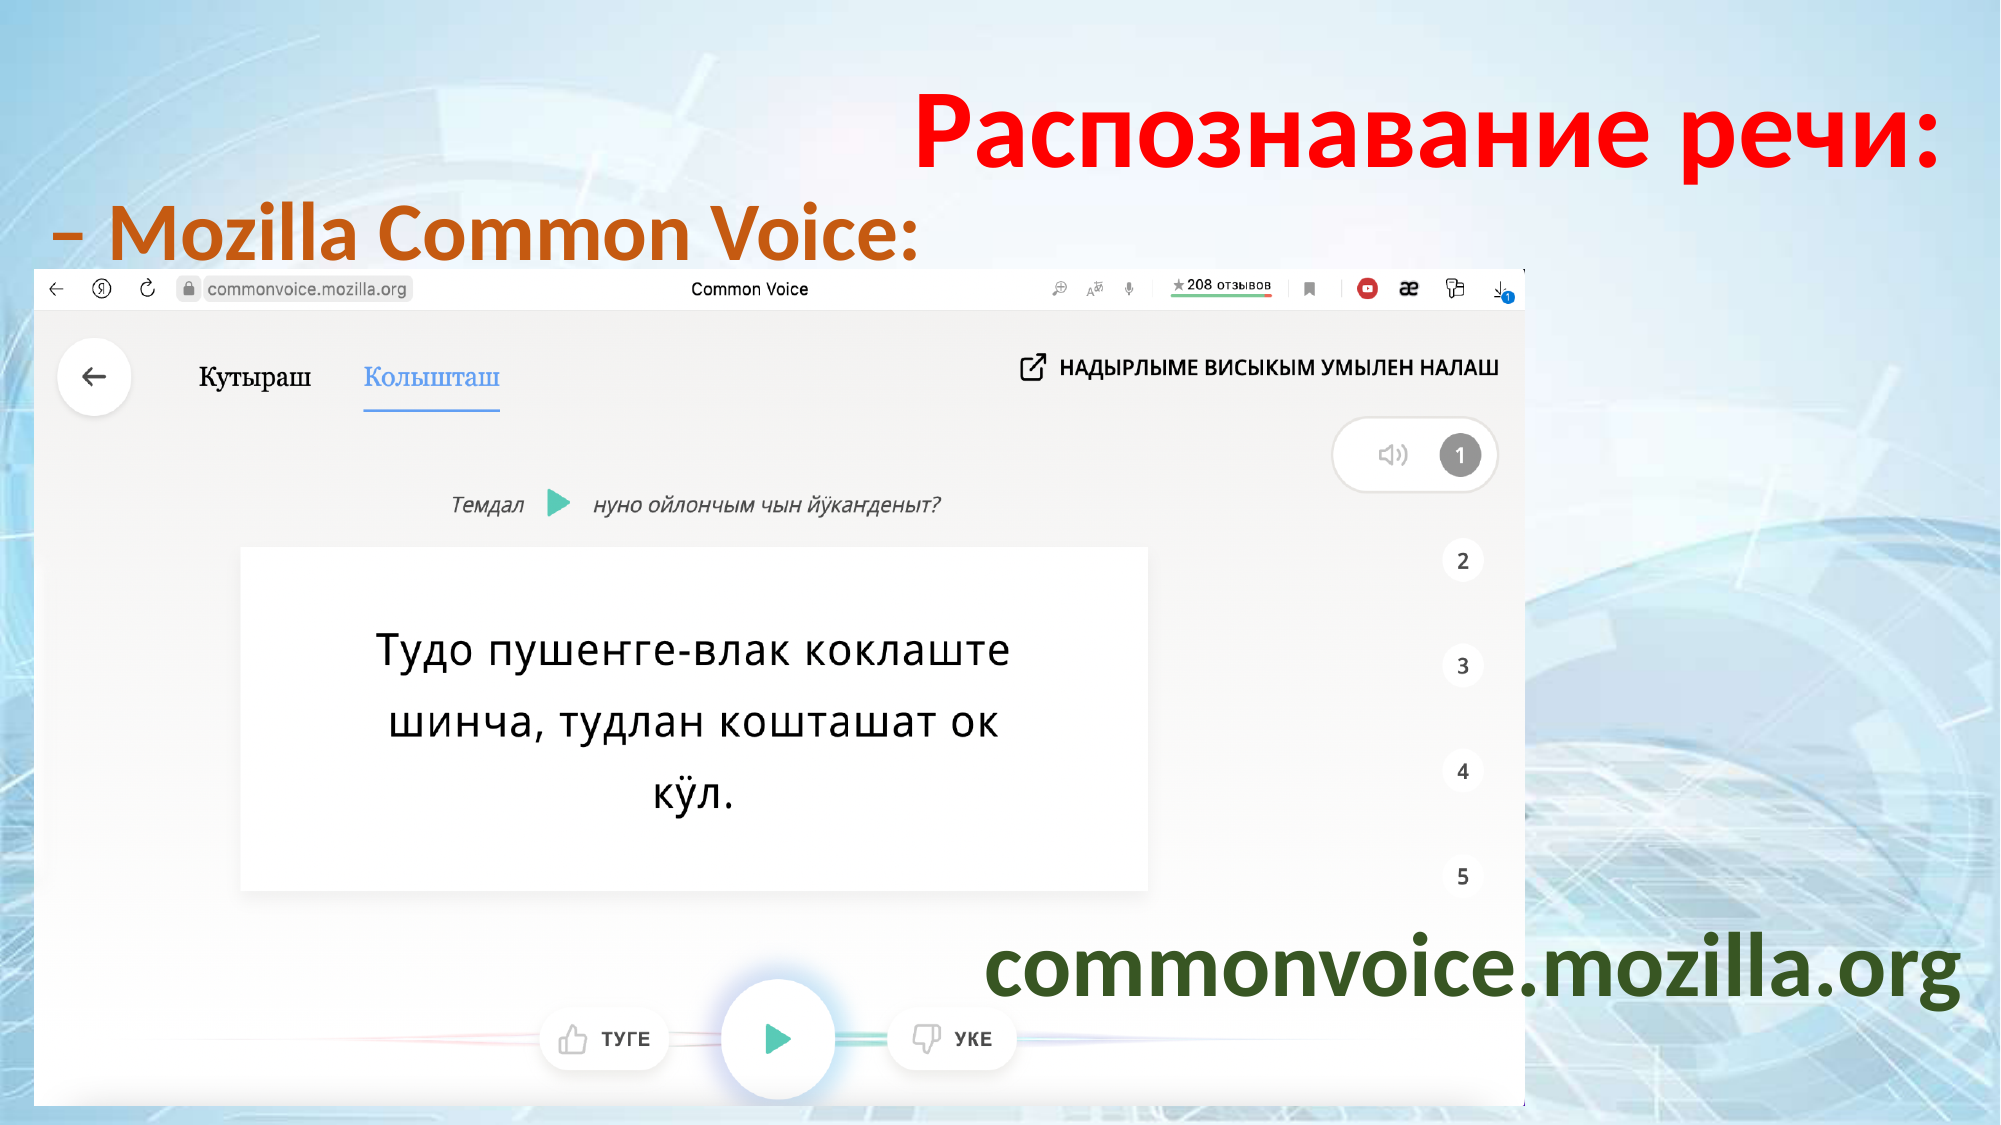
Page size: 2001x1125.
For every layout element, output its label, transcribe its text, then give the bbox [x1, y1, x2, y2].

text_box Распознавание речи: [862, 47, 1996, 197]
text_box – Mozilla Common Voice: [32, 169, 1566, 285]
text_box commonvoice.mozilla.org [1525, 897, 1996, 1023]
picture [0, 0, 2001, 1125]
